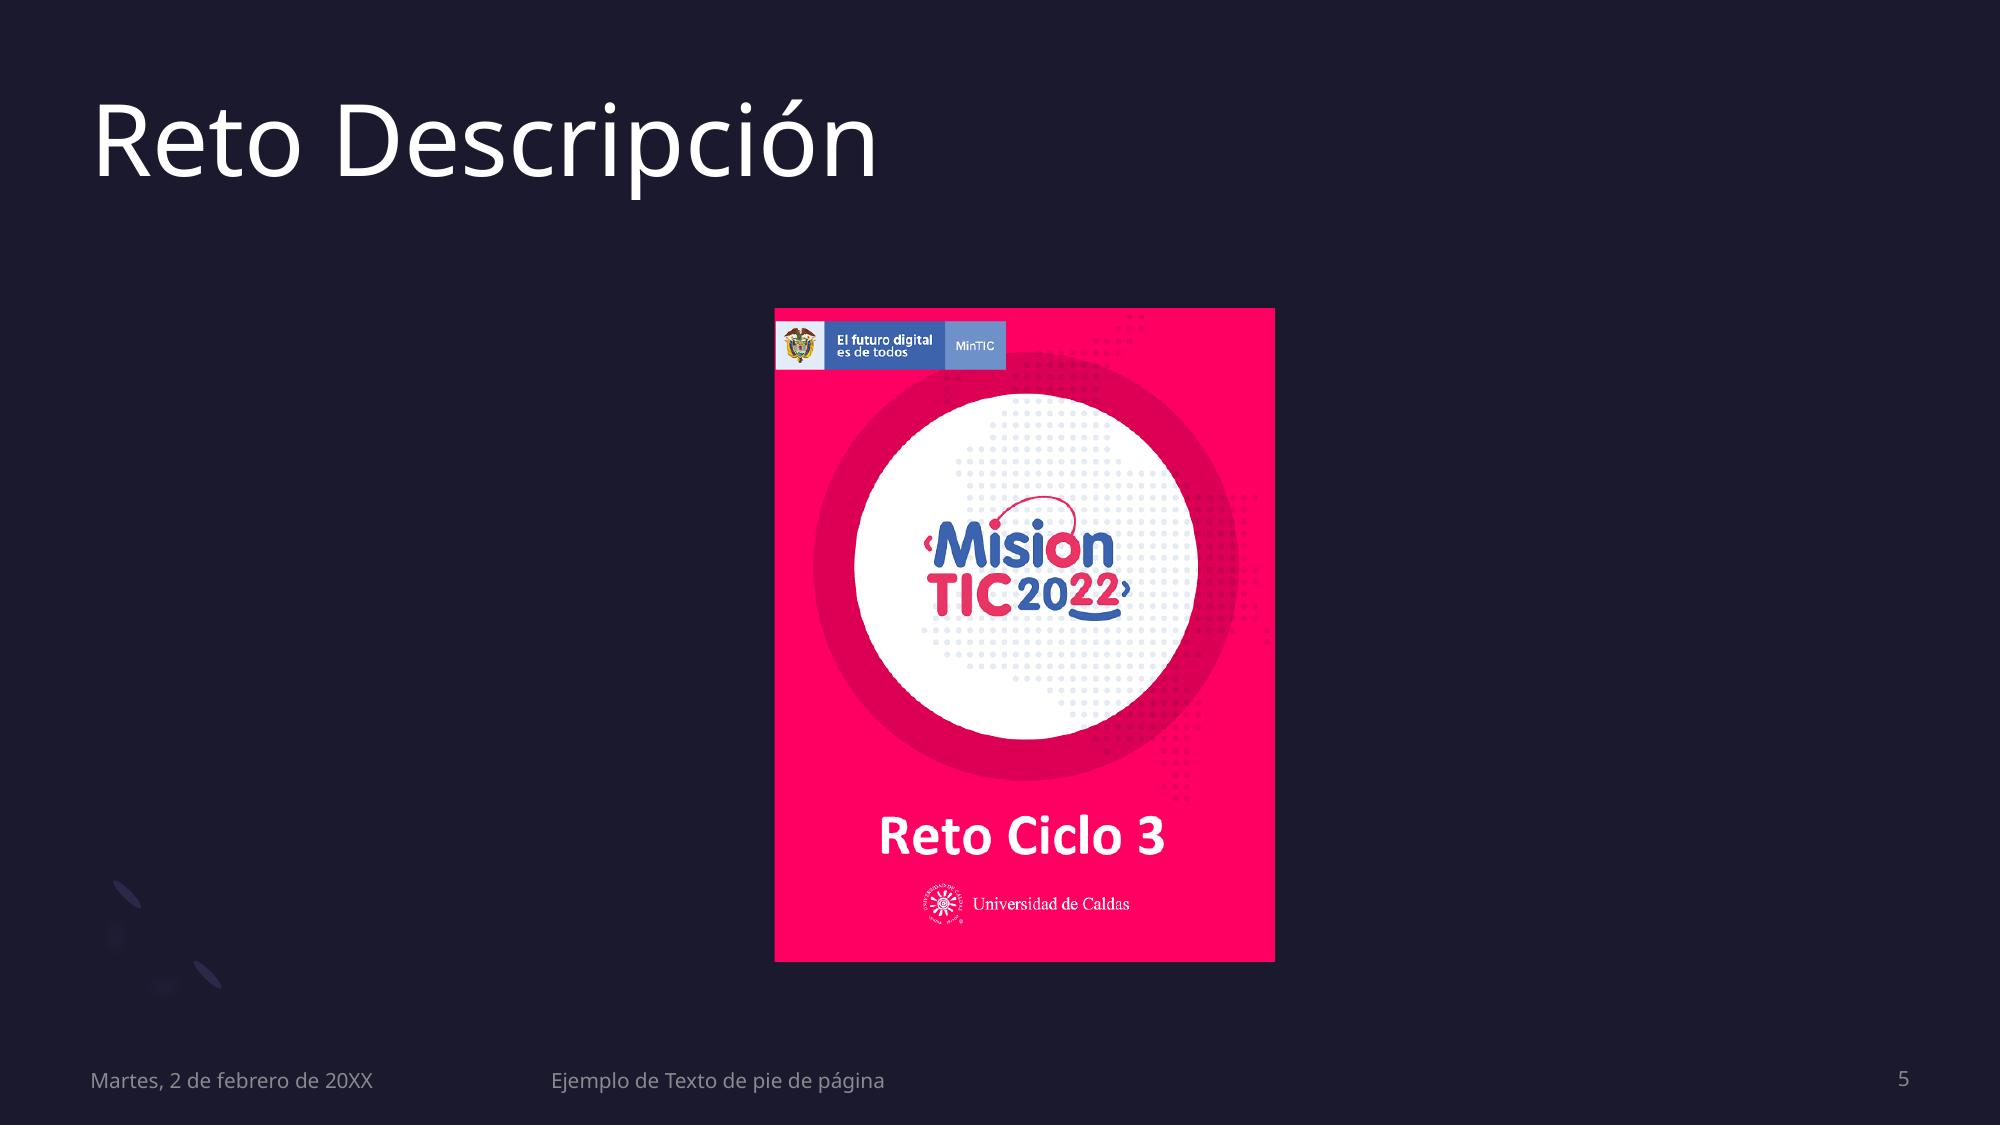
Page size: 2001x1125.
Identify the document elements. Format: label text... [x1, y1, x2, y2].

footer Ejemplo de Texto de pie de página [551, 1067, 1598, 1093]
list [774, 308, 1275, 962]
slide_number Martes, 2 de febrero de 20XX [90, 1067, 522, 1093]
title Reto Descripción [90, 90, 1910, 309]
slide_number 5 [1632, 1067, 1910, 1093]
